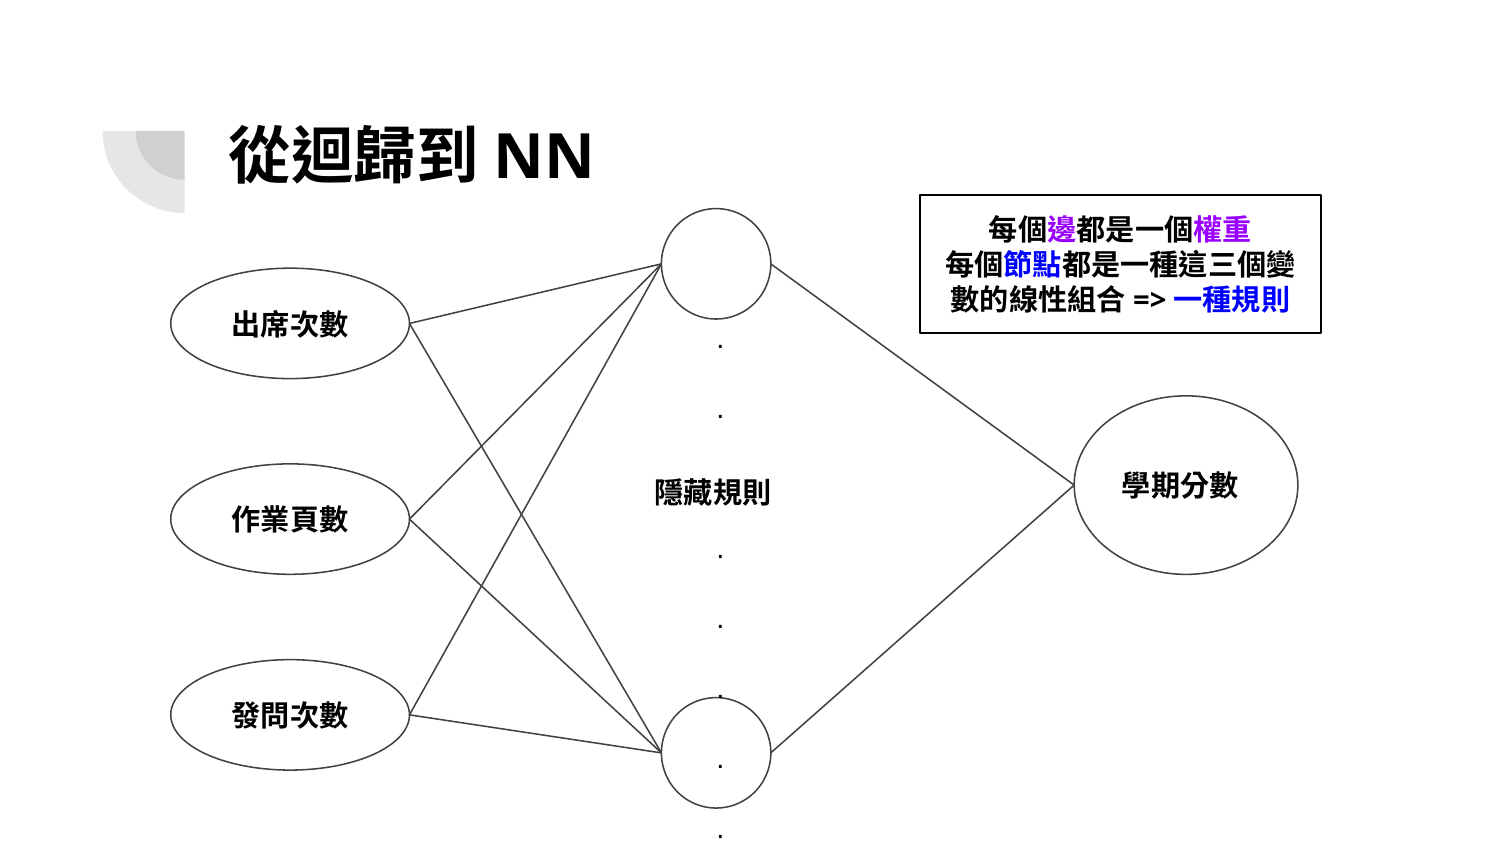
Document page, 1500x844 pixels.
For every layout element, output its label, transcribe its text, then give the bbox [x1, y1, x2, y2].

text_box 每個邊都是一個權重 每個節點都是一種這三個變數的線性組合=>一種規則 [920, 194, 1322, 333]
title 從迴歸到NN [213, 98, 1368, 209]
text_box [170, 208, 1299, 809]
